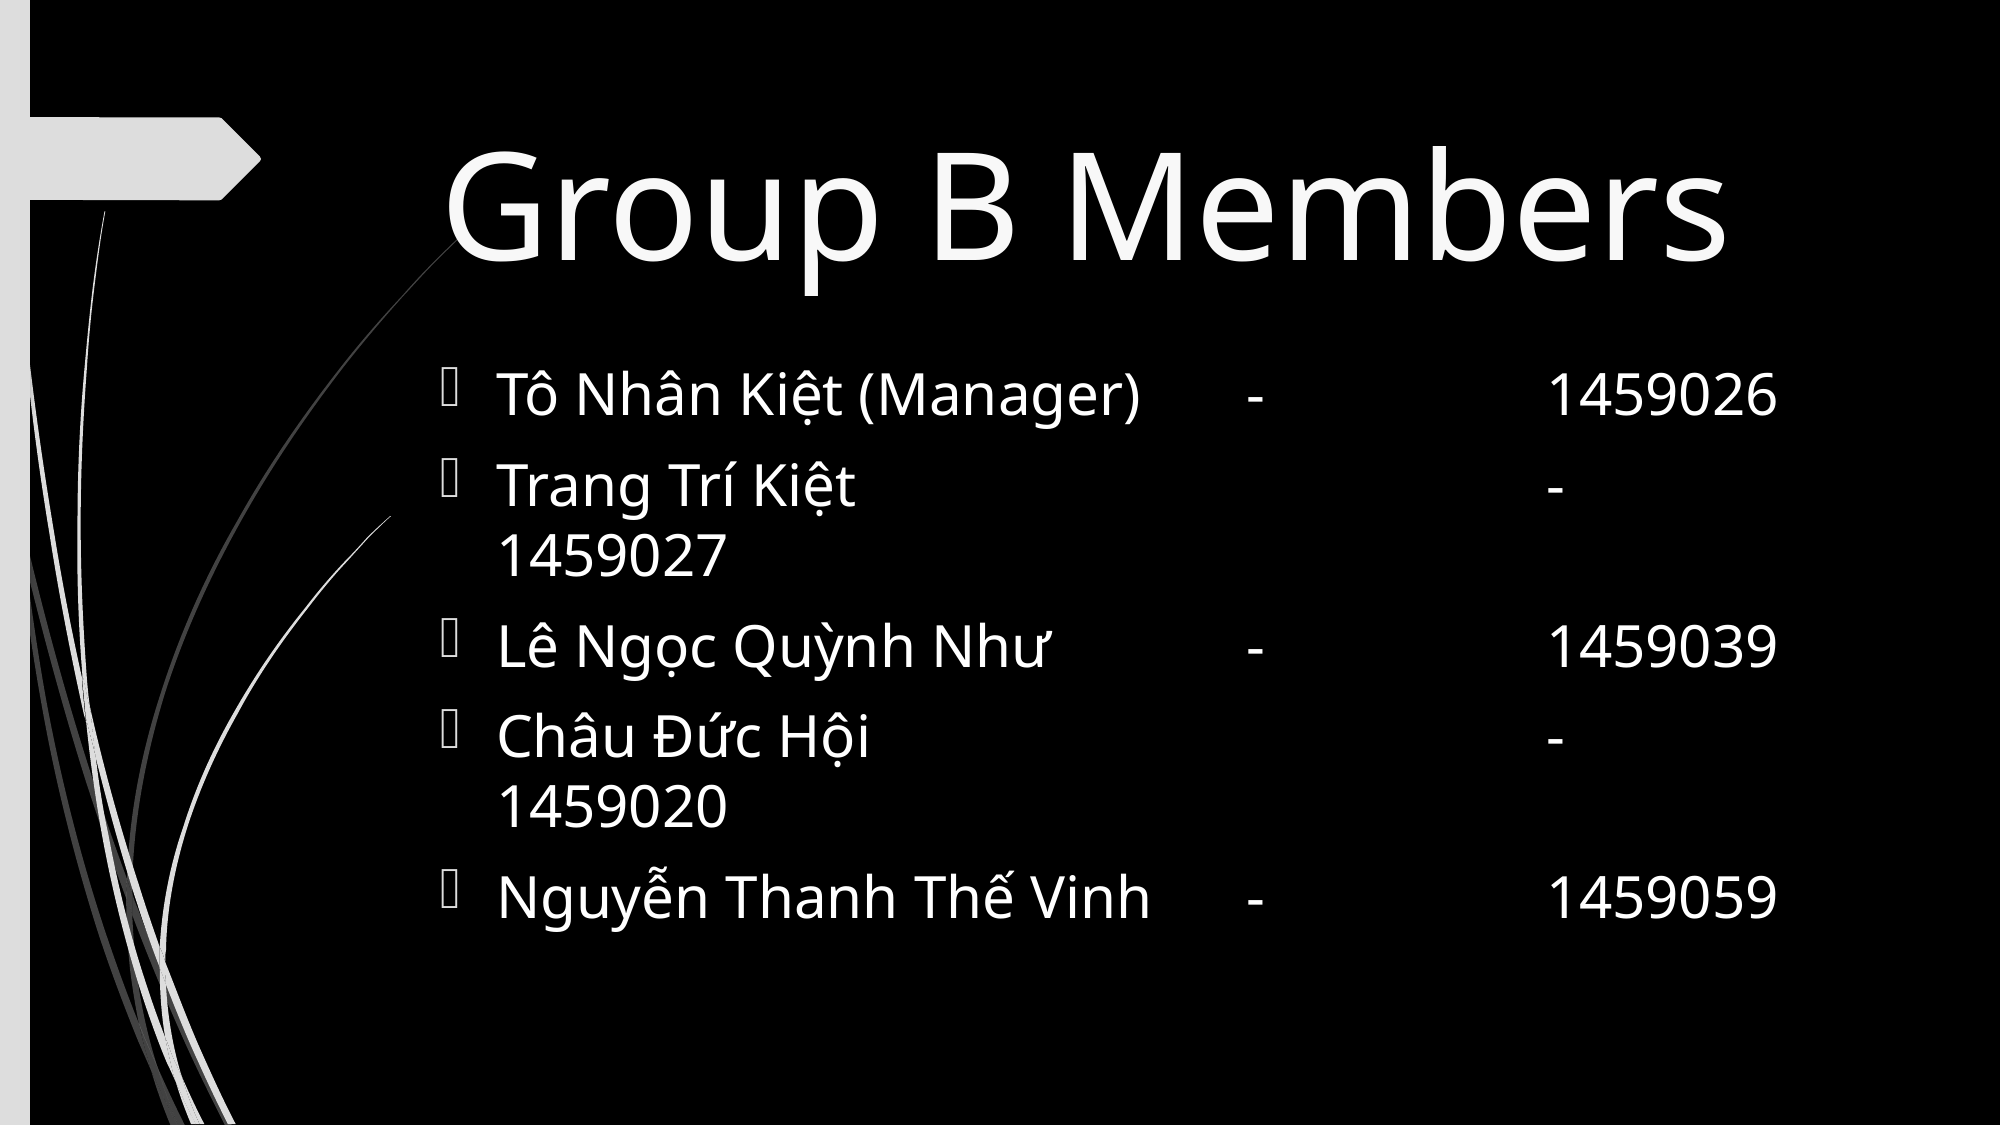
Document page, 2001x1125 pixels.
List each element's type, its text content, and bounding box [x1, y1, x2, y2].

title Group B Members [425, 102, 1888, 313]
list Tô Nhân Kiệt (Manager) - 1459026 Trang Trí Kiệt - 1459027 Lê Ngọc Quỳnh Như - 1459039 Châu Đức Hội - 1459020 Nguyễn Thanh Thế Vinh - 1459059 [424, 350, 1888, 970]
